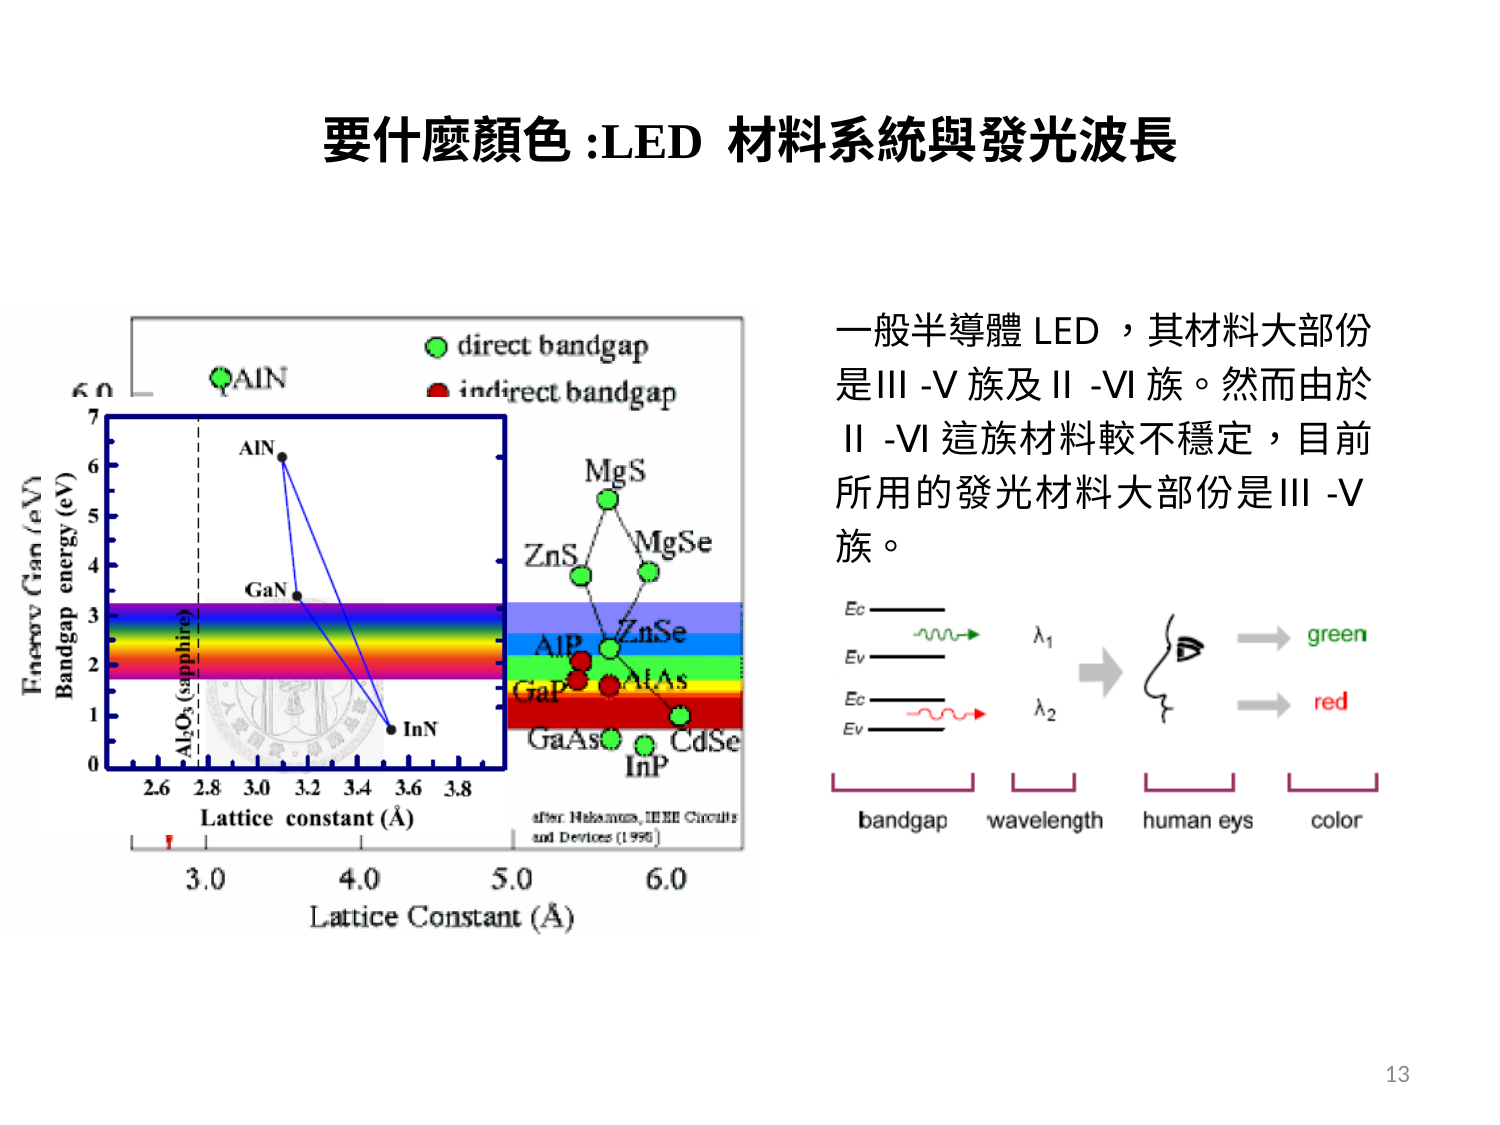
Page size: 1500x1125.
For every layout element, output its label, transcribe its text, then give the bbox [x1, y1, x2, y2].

text_box 一般半導體LED，其材料大部份是Ⅲ-Ⅴ族及Ⅱ-Ⅵ族。然而由於Ⅱ-Ⅵ這族材料較不穩定，目前所用的發光材料大部份是Ⅲ-Ⅴ族。 [820, 290, 1388, 576]
slide_number 13 [1074, 1042, 1425, 1103]
picture [40, 396, 508, 835]
title 要什麼顏色:LED 材料系統與發光波長 [75, 45, 1425, 233]
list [0, 302, 757, 948]
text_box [796, 585, 1396, 839]
